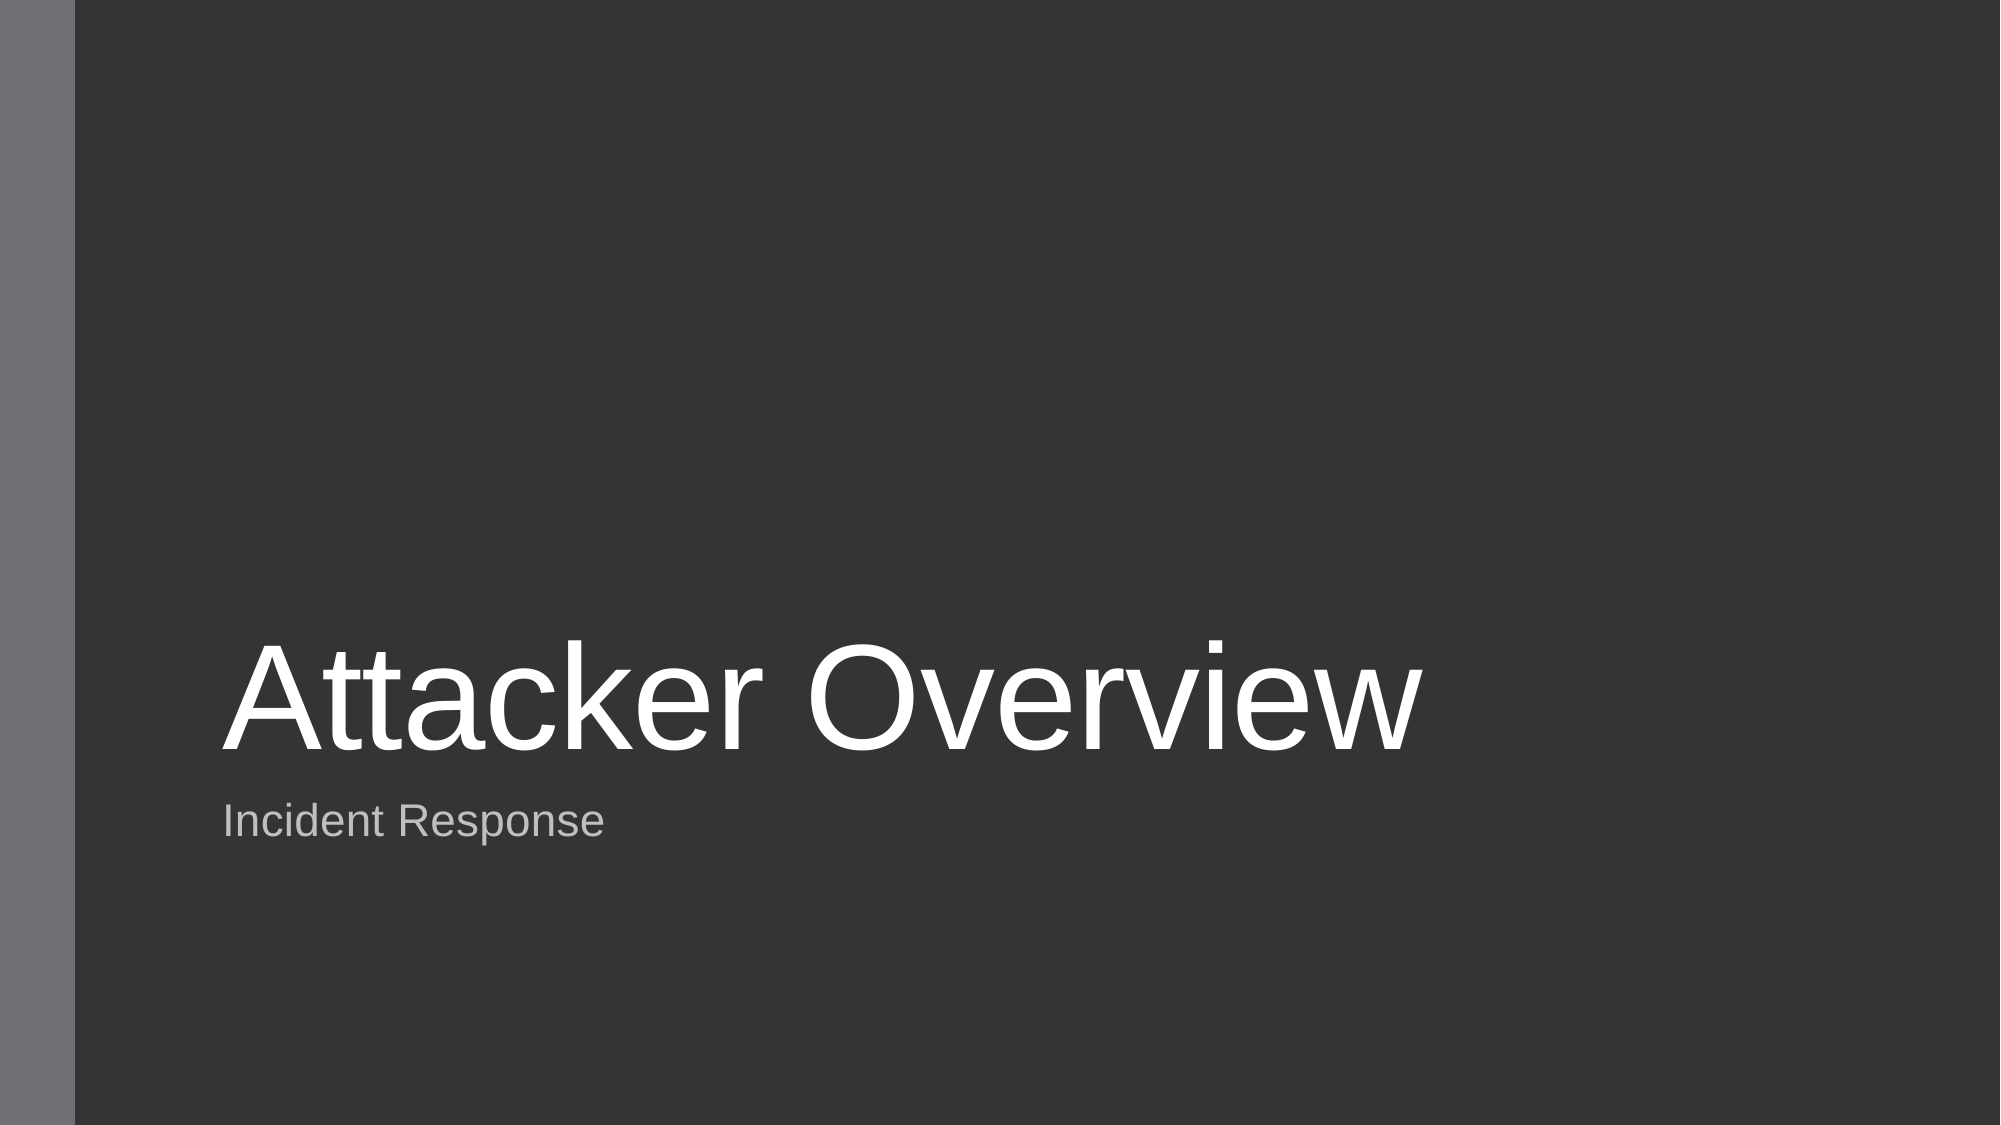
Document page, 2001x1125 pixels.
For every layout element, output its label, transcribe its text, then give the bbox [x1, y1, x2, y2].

title Attacker Overview [206, 124, 1752, 787]
subtitle Incident Response [206, 787, 1752, 1065]
